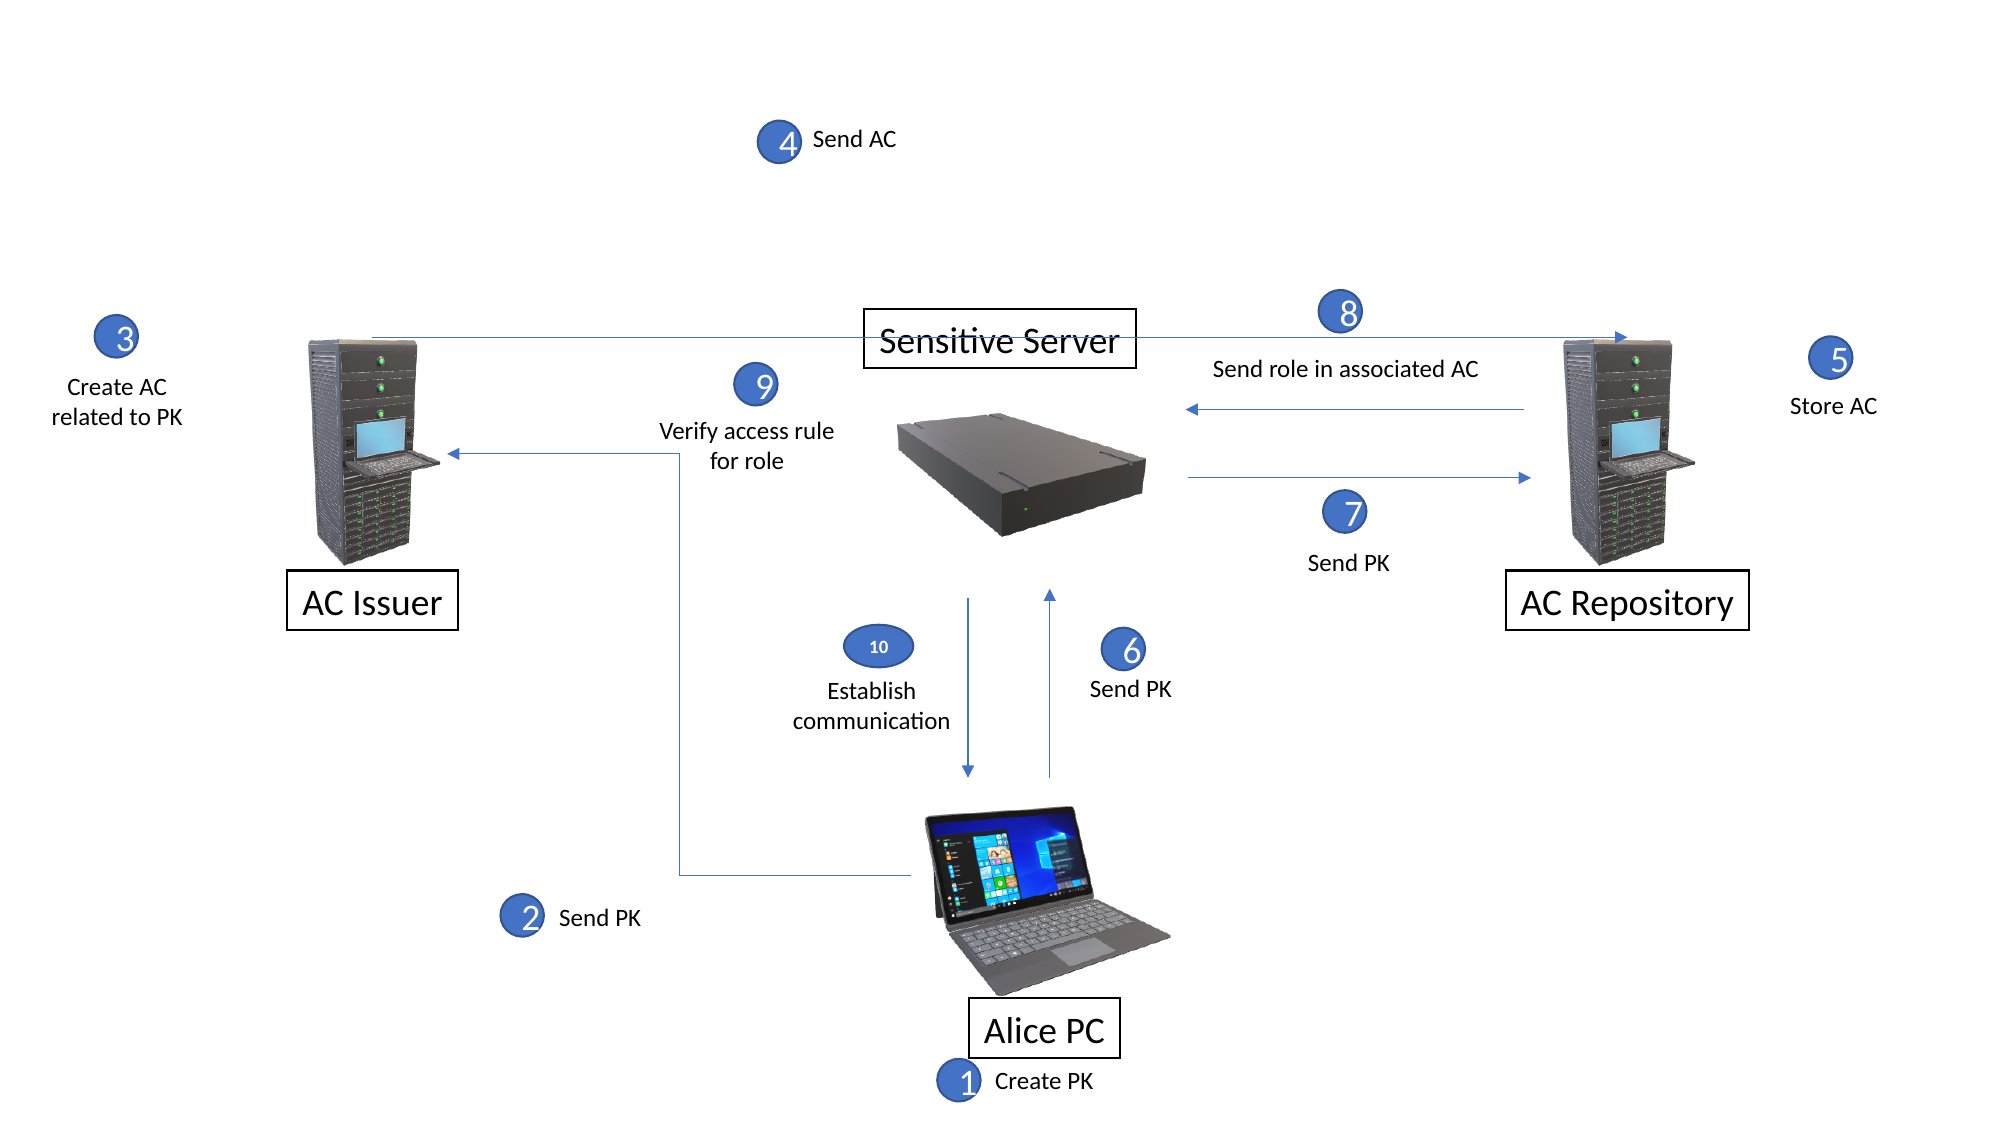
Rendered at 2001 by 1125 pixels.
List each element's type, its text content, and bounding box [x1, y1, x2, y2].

text_box AC Repository [1505, 569, 1750, 631]
text_box AC Issuer [286, 569, 447, 631]
text_box 2 [499, 893, 544, 938]
text_box Create PK [980, 1057, 1109, 1103]
picture [297, 337, 448, 569]
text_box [447, 453, 912, 876]
text_box Send PK [1075, 665, 1188, 710]
text_box Send role in associated AC [1197, 345, 1494, 391]
text_box Send AC [798, 115, 912, 160]
text_box 5 [1807, 335, 1854, 380]
text_box 6 [1100, 626, 1147, 665]
text_box 7 [1321, 489, 1368, 534]
text_box Store AC [1775, 382, 1893, 428]
text_box 1 [936, 1057, 980, 1103]
text_box Alice PC [968, 997, 1121, 1059]
text_box 8 [1317, 288, 1364, 334]
text_box Sensitive Server [863, 308, 999, 337]
text_box Sensitive Server [1003, 308, 1137, 337]
text_box Create AC related to PK [13, 362, 221, 438]
text_box Establish communication [912, 667, 967, 742]
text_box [999, 0, 1003, 965]
text_box Send PK [1292, 538, 1405, 584]
picture [987, 847, 999, 865]
text_box Send PK [544, 894, 657, 939]
text_box Sensitive Server [863, 338, 999, 369]
text_box Sensitive Server [1003, 338, 1137, 369]
text_box Verify access rule for role [636, 407, 858, 453]
text_box 9 [733, 361, 779, 407]
picture [1003, 369, 1146, 539]
text_box 3 [93, 313, 140, 359]
picture [911, 751, 1178, 999]
picture [854, 369, 999, 539]
text_box 4 [756, 119, 798, 165]
picture [1552, 337, 1703, 569]
